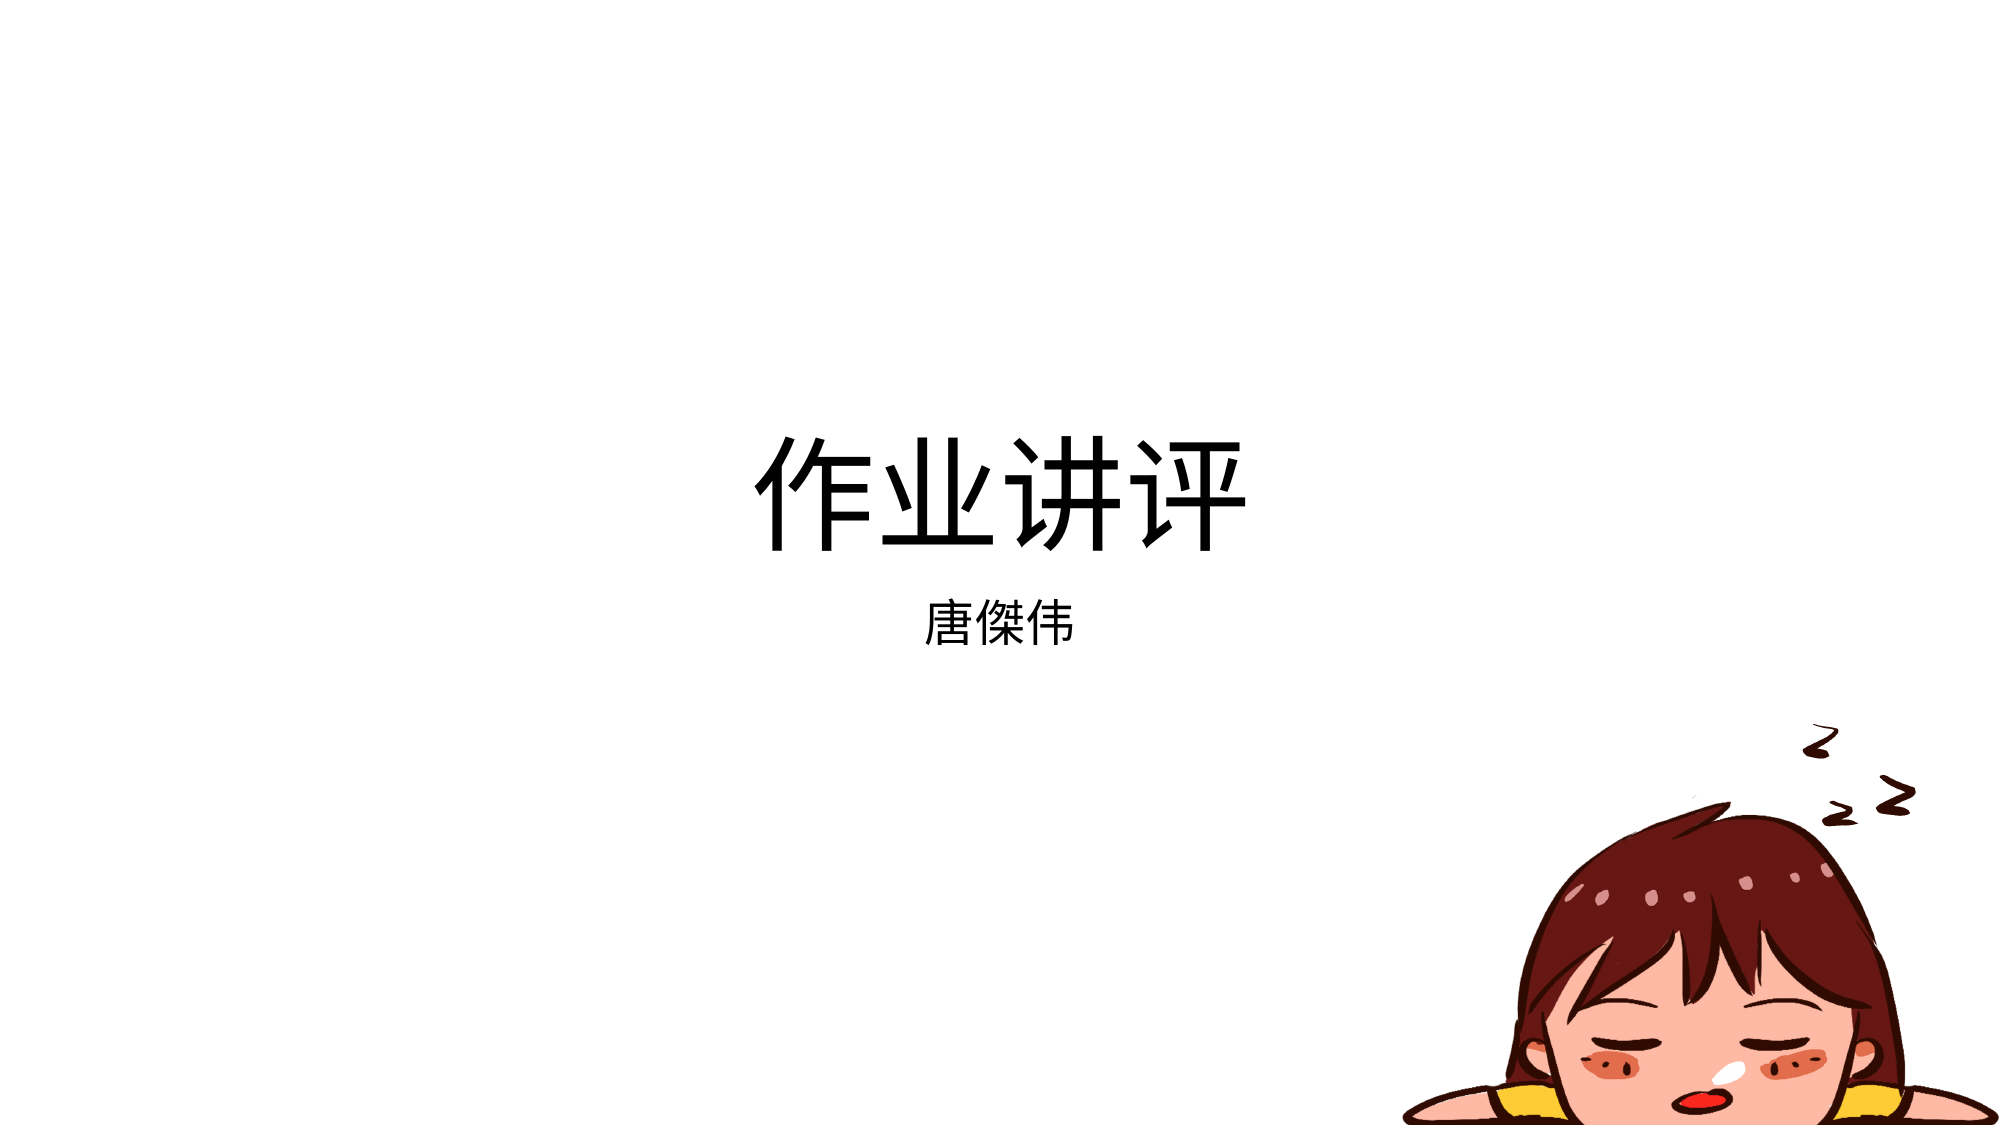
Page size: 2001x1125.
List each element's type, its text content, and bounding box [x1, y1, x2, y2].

subtitle 唐傑伟 [249, 590, 1257, 863]
picture [1257, 524, 2000, 1125]
title 作业讲评 [249, 184, 1750, 576]
